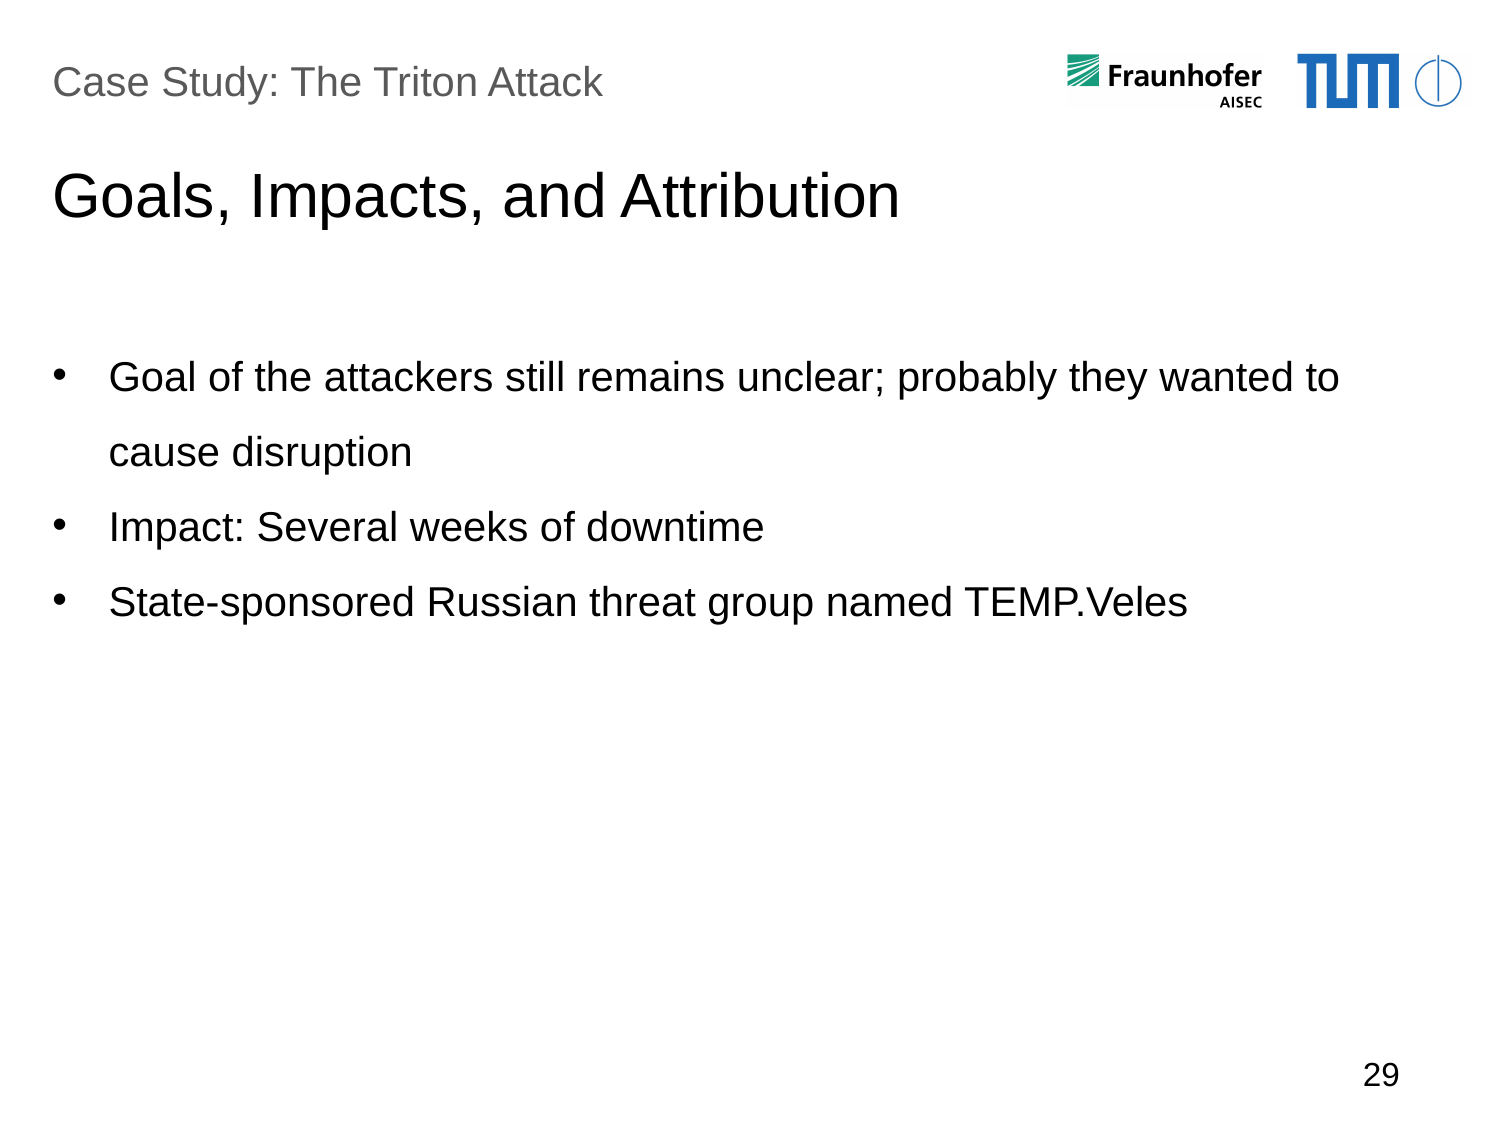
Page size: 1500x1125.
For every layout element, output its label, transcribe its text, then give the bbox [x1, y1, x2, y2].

text_box 29 [1362, 1047, 1500, 1094]
list Goal of the attackers still remains unclear; probably they wanted to cause disruption Impact: Several weeks of downtime State-sponsored Russian threat group named TEMP.Veles [52, 324, 1449, 1003]
picture [1296, 53, 1472, 109]
text_box Case Study: The Triton Attack [52, 37, 951, 105]
picture [1066, 53, 1263, 109]
title Goals, Impacts, and Attribution [52, 162, 1449, 231]
